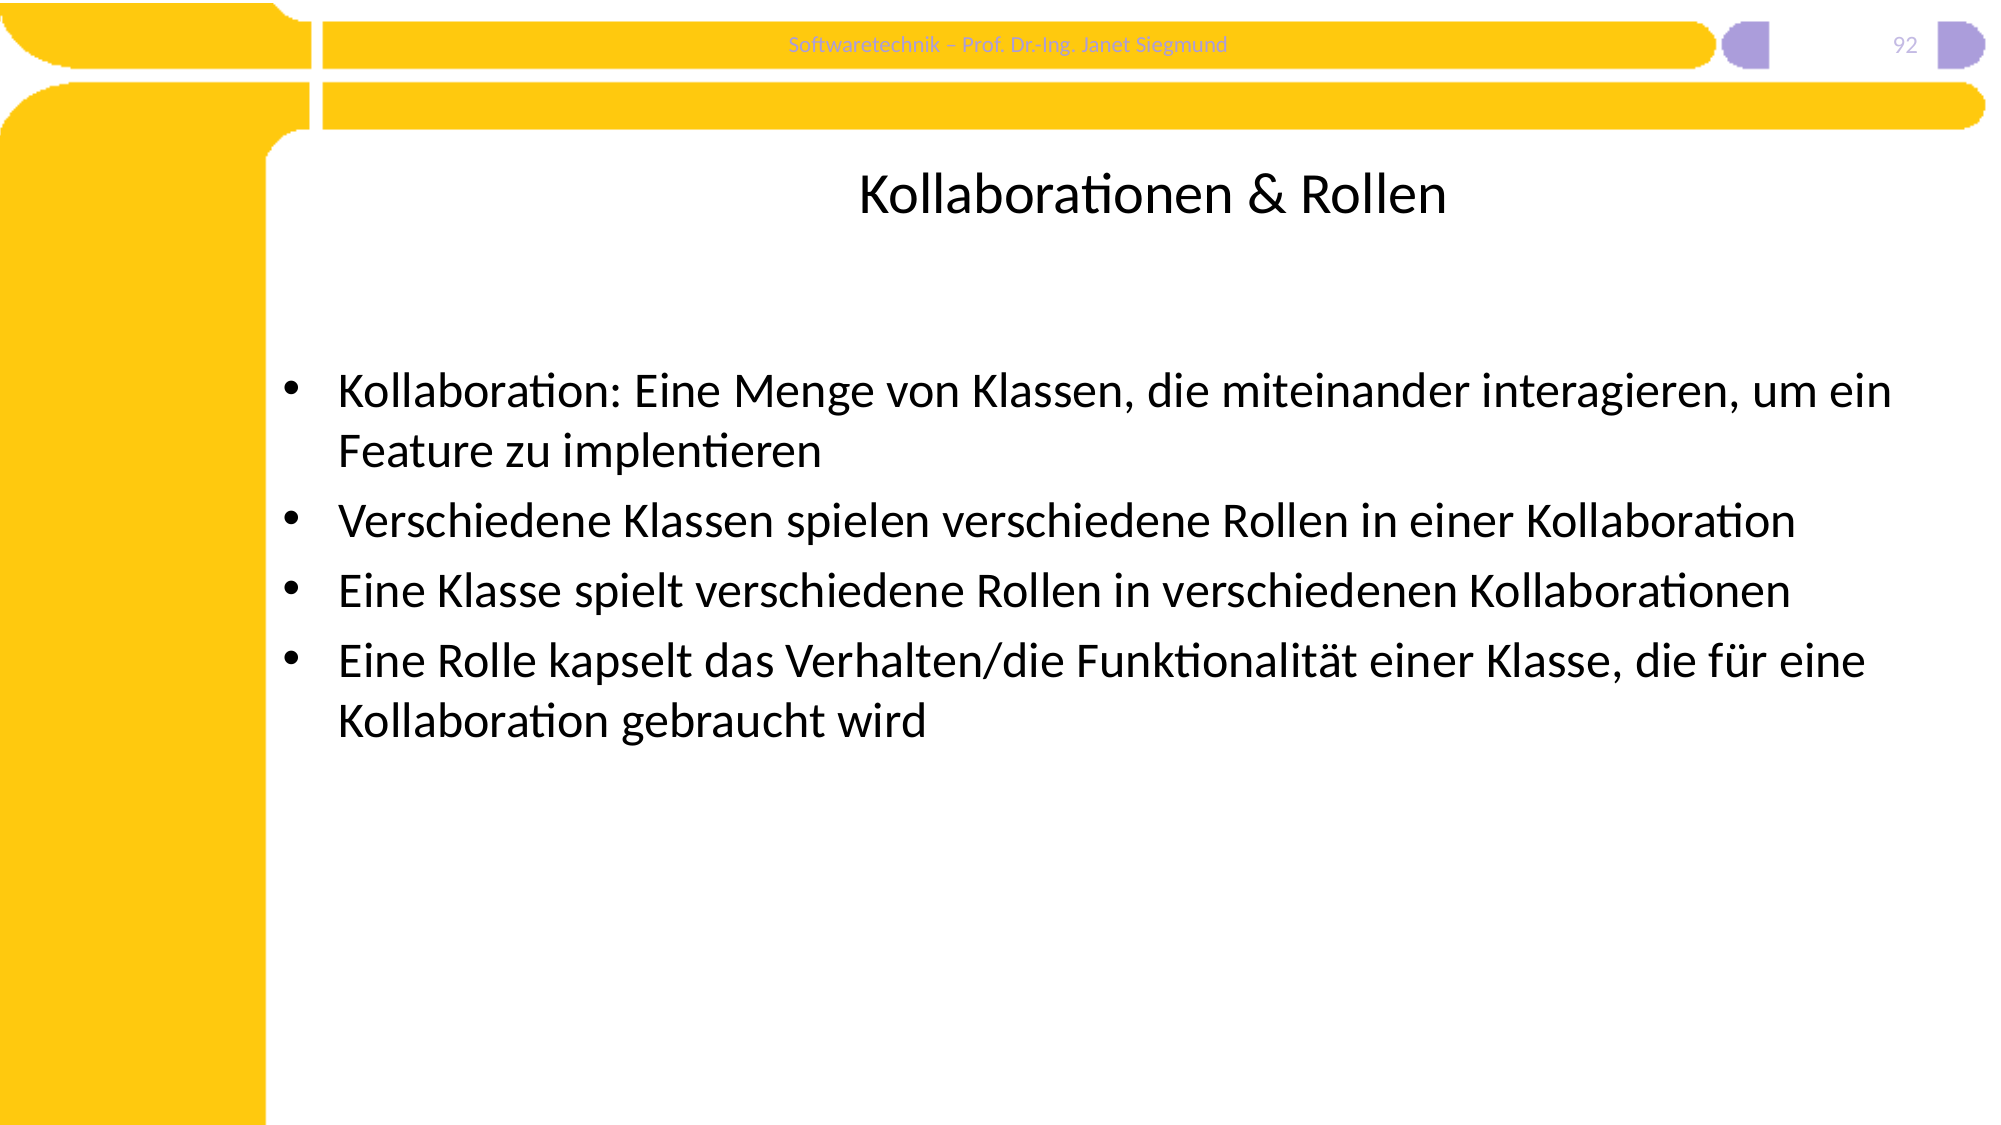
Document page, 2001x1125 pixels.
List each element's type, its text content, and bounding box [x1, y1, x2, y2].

picture [0, 3, 1999, 1125]
slide_number 92 [1767, 20, 1934, 67]
title Kollaborationen & Rollen [350, 137, 1957, 243]
list Kollaboration: Eine Menge von Klassen, die miteinander interagieren, um ein Feature zu implentieren Verschiedene Klassen spielen verschiedene Rollen in einer Kollaboration Eine Klasse spielt verschiedene Rollen in verschiedenen Kollaborationen Eine Rolle kapselt das Verhalten/die Funktionalität einer Klasse, die für eine Kollaboration gebraucht wird [267, 349, 1993, 1104]
